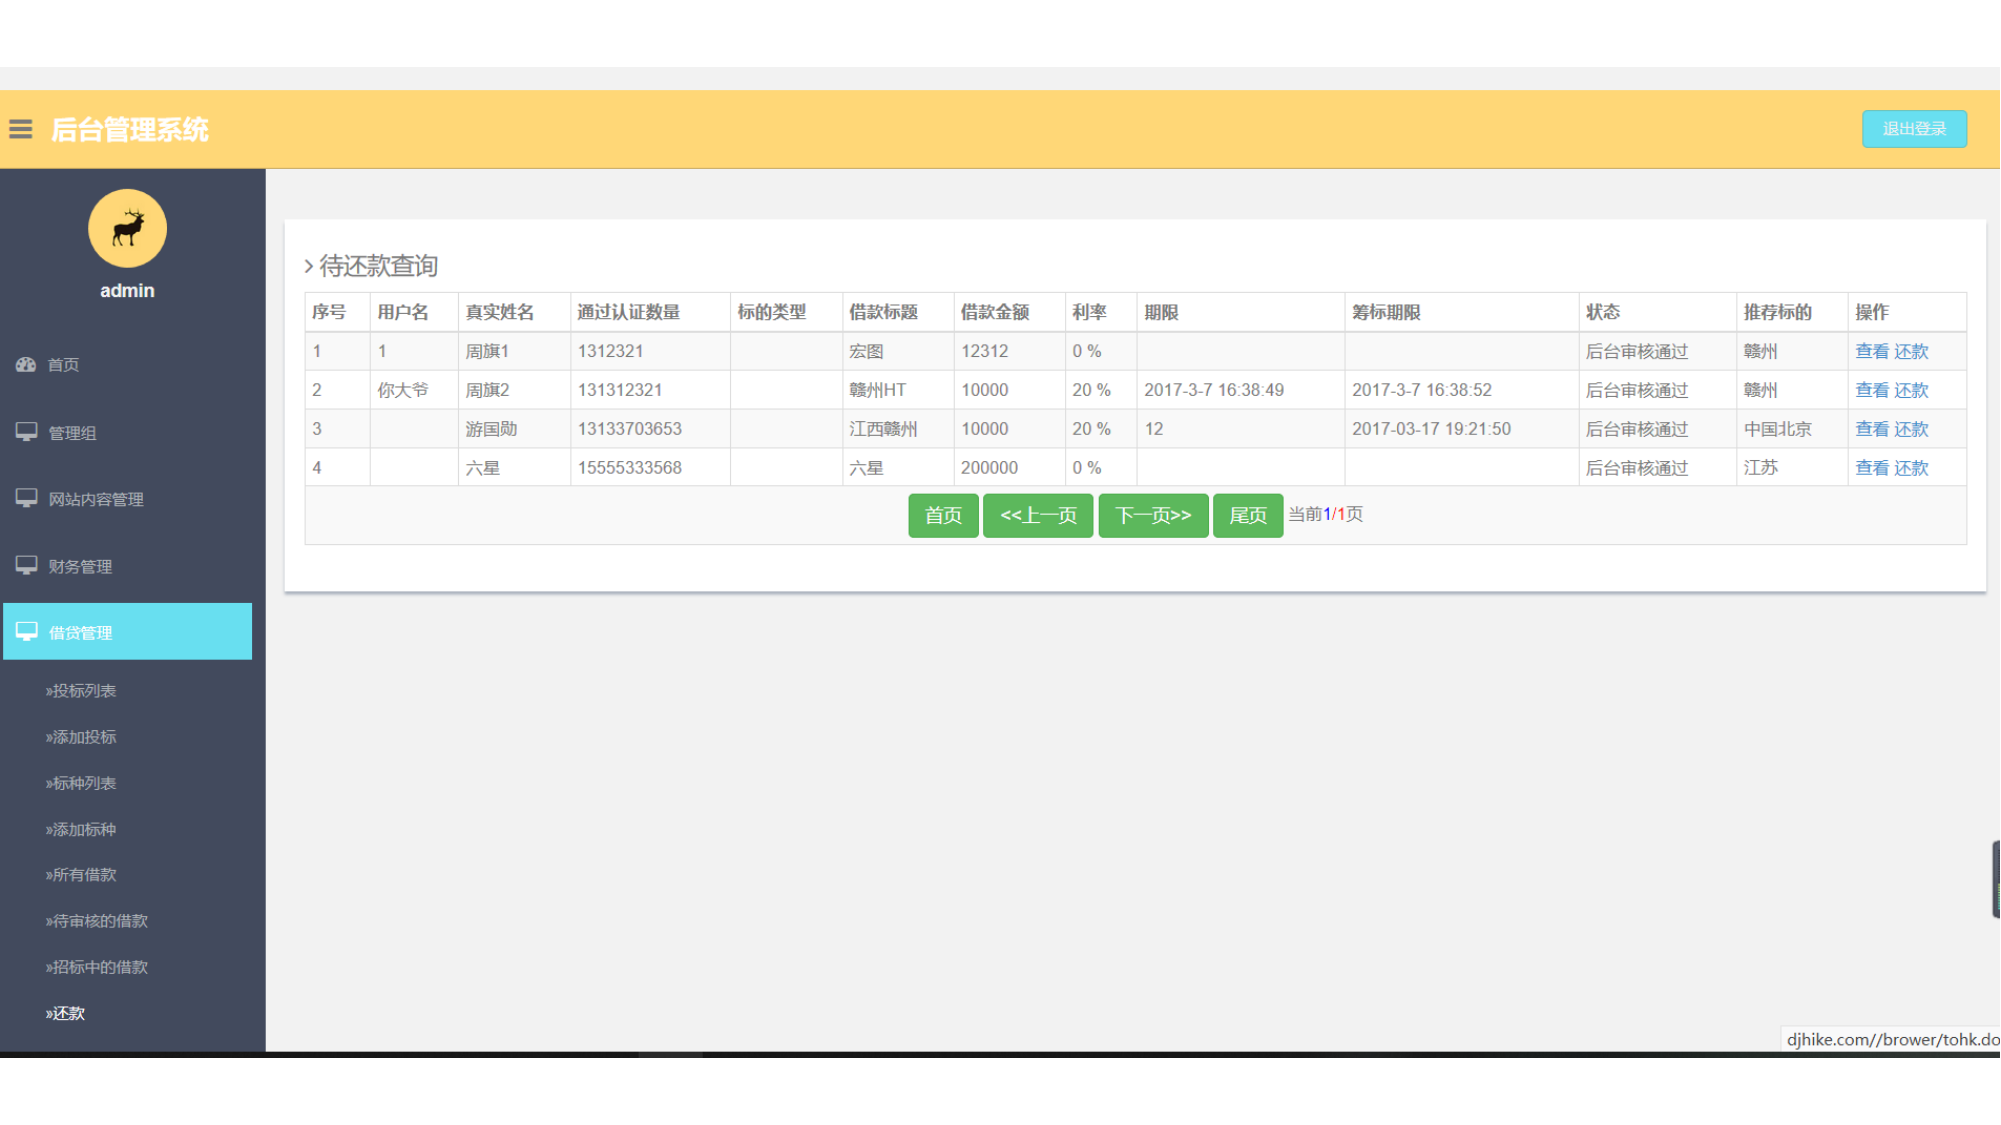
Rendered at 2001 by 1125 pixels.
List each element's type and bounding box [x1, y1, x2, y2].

picture [0, 67, 2000, 1058]
